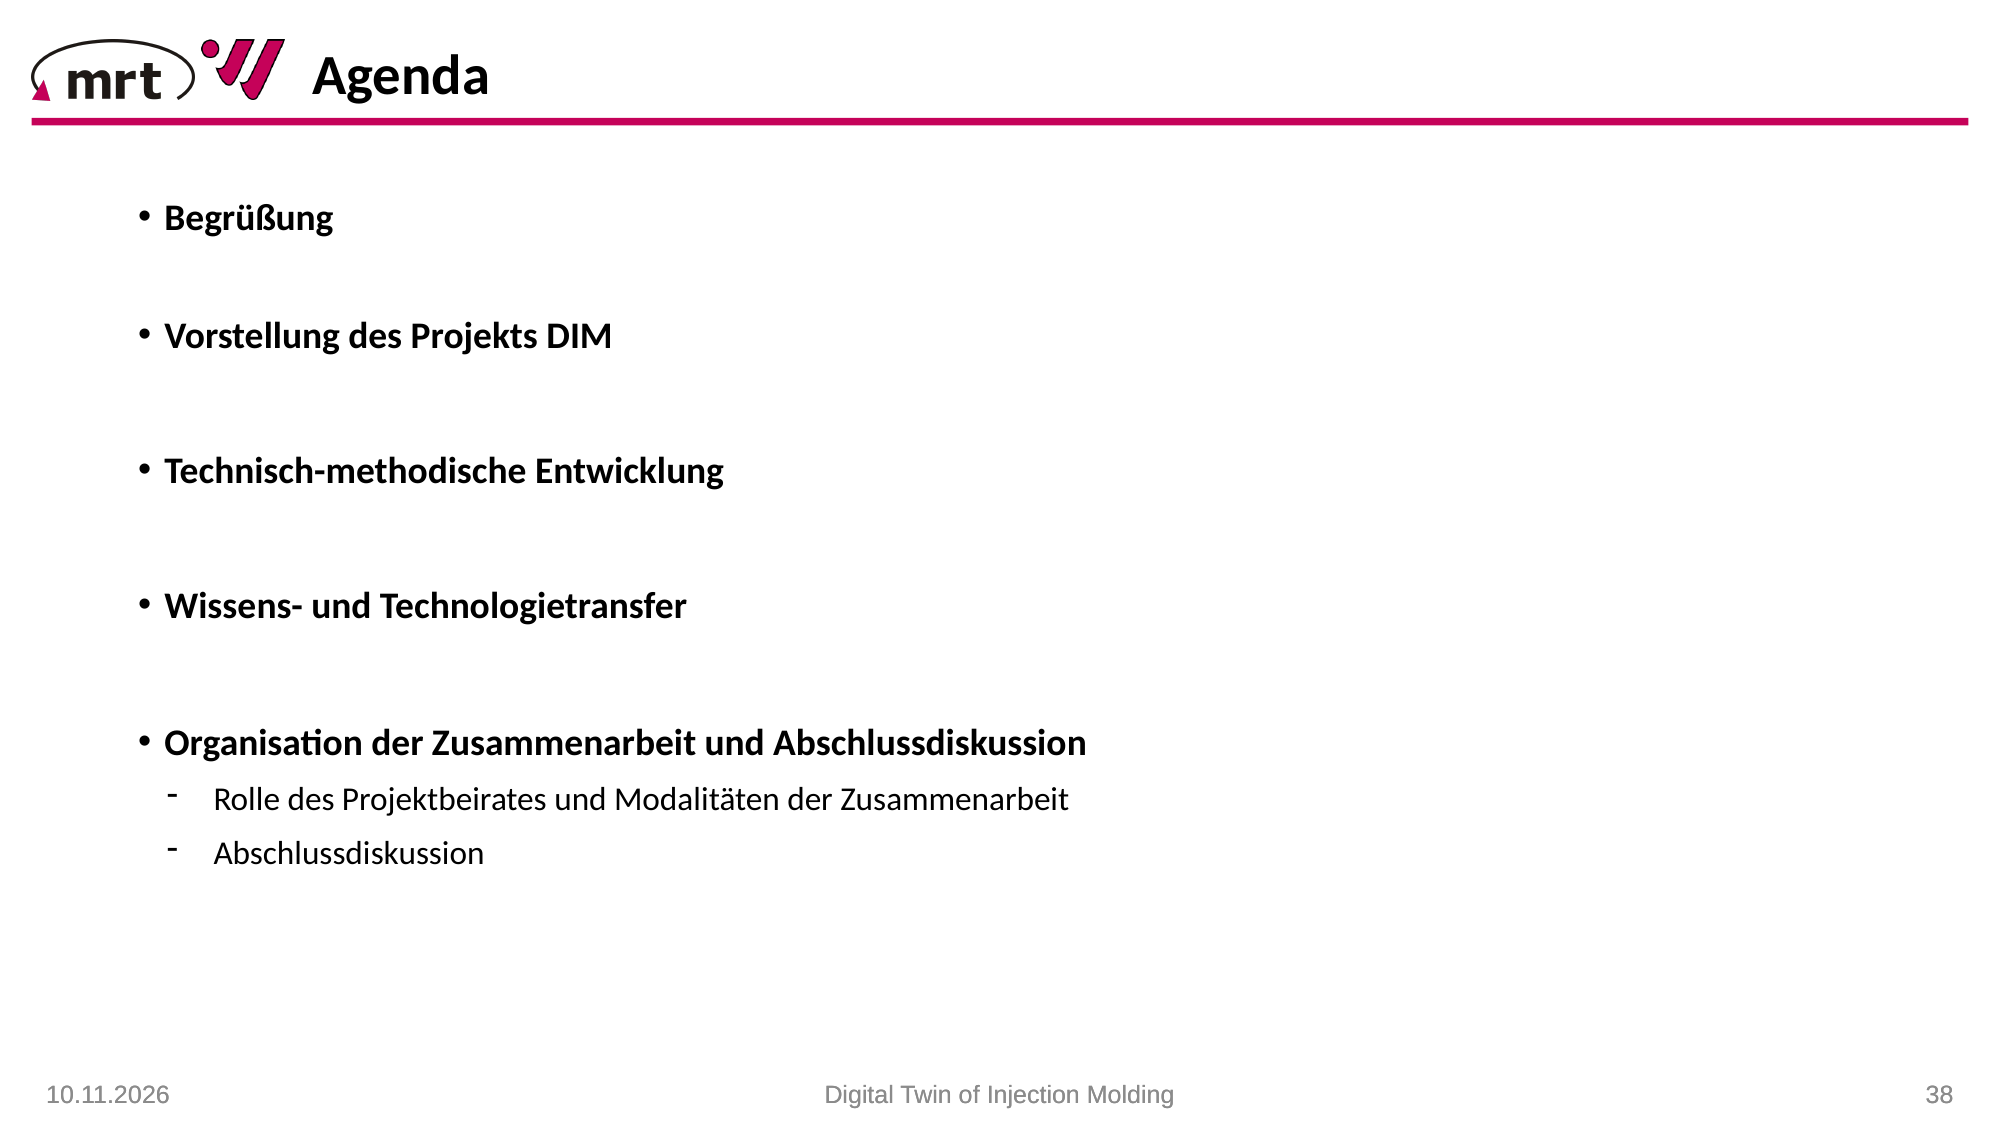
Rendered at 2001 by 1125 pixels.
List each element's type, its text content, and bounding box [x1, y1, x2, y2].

picture [201, 39, 285, 100]
picture [31, 39, 195, 101]
text_box Begrüßung Vorstellung des Projekts DIM Technisch-methodische Entwicklung Wissens- und Technologietransfer [90, 126, 1910, 629]
slide_number 38 [1910, 1064, 1969, 1124]
text_box Organisation der Zusammenarbeit und Abschlussdiskussion Rolle des Projektbeirates und Modalitäten der Zusammenarbeit Abschlussdiskussion [90, 629, 1910, 1125]
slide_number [31, 1064, 90, 1124]
text_box Agenda [297, 31, 1969, 114]
